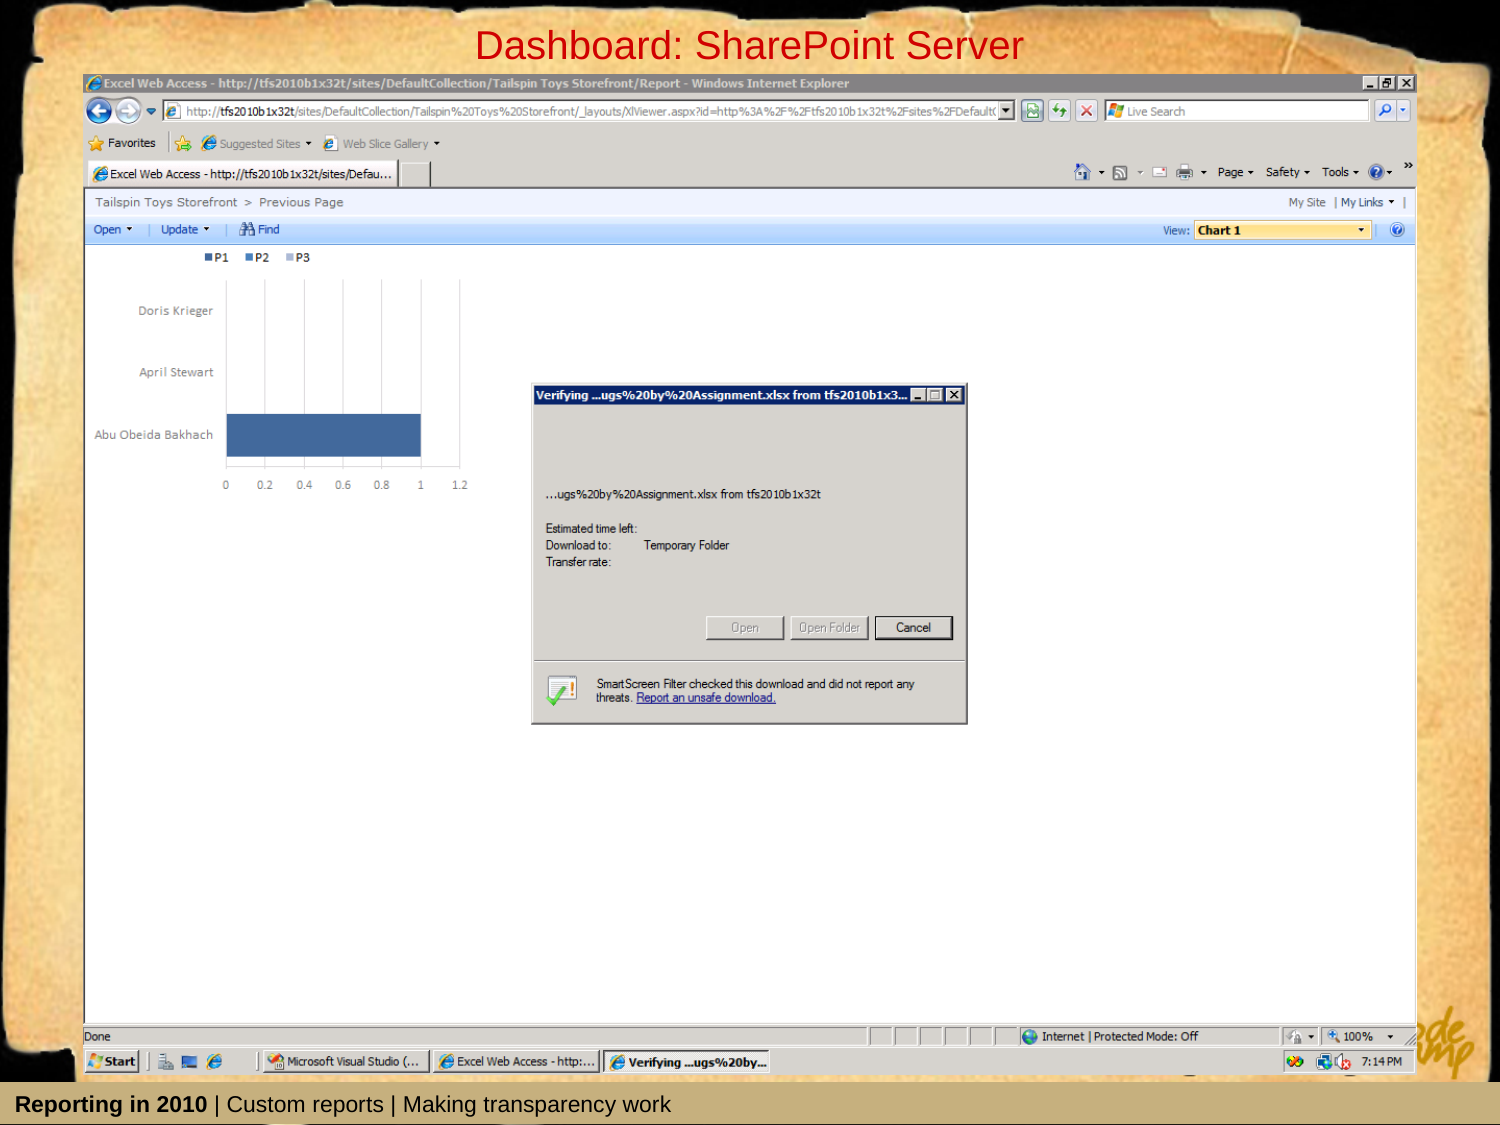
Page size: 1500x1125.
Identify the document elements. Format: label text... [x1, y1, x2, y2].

title Dashboard: SharePoint Server [62, 11, 1438, 75]
text_box Reporting in 2010 | Custom reports | Making transparency work [0, 1082, 1500, 1125]
picture [0, 0, 1500, 1082]
